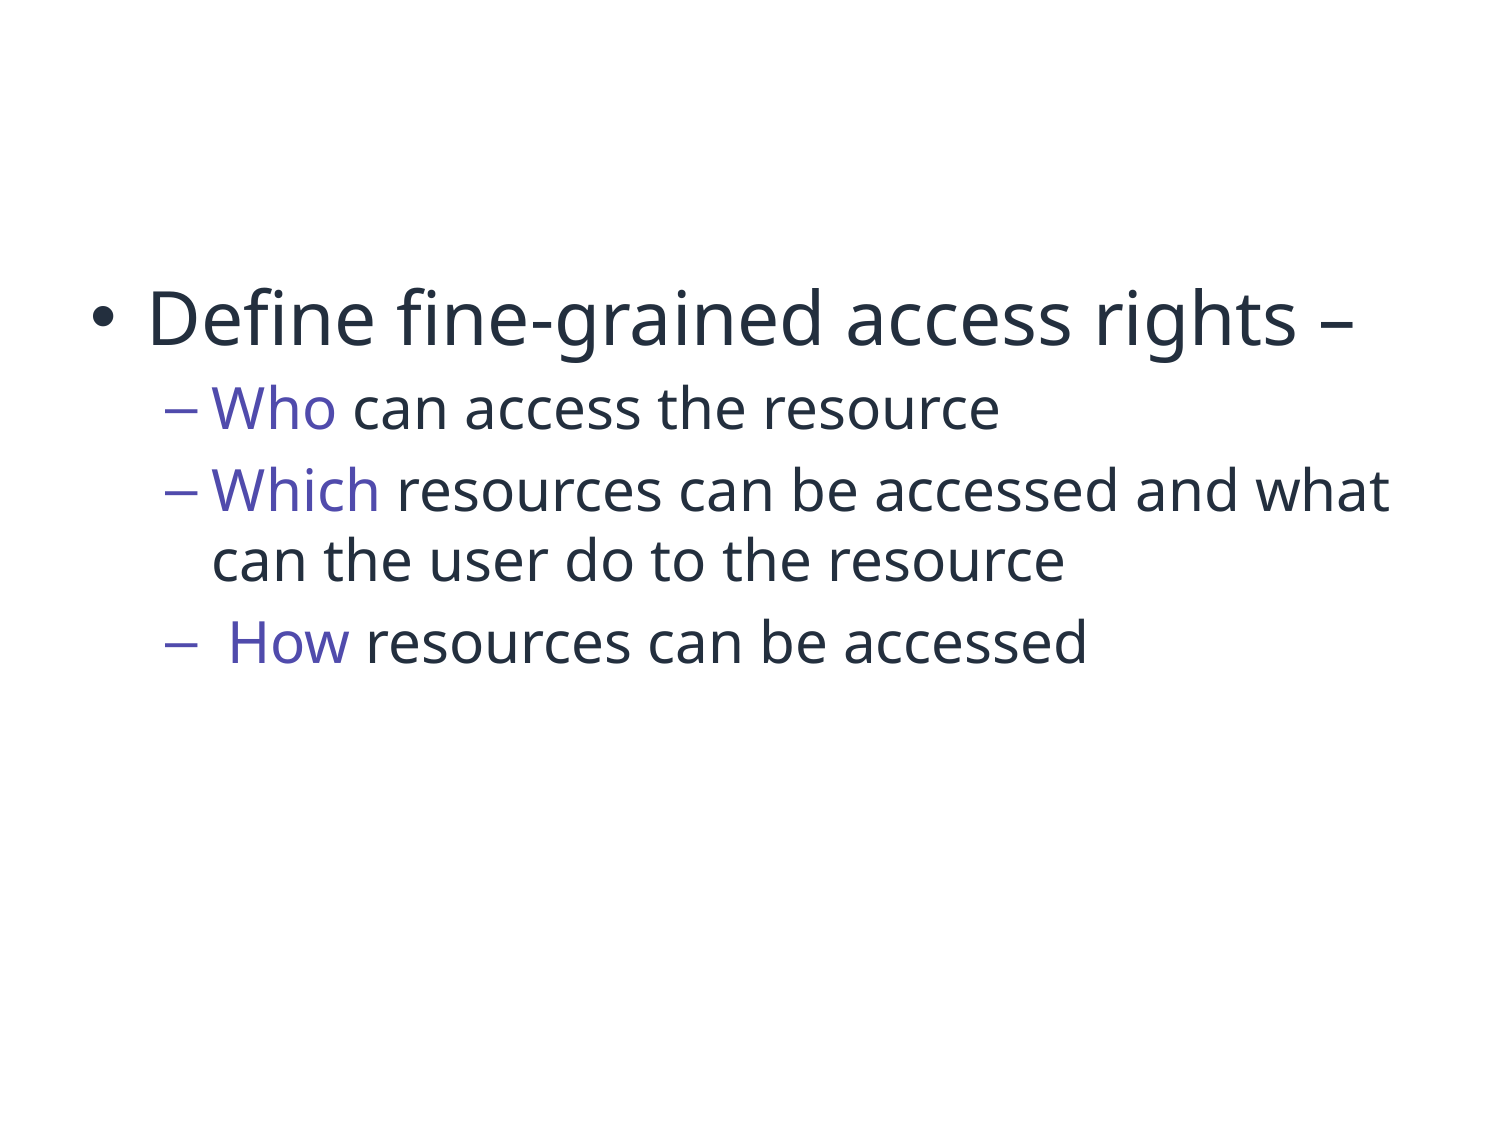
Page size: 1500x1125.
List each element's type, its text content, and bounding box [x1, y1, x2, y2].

list Define fine-grained access rights – Who can access the resource Which resources can be accessed and what can the user do to the resource How resources can be accessed [75, 262, 1425, 1005]
